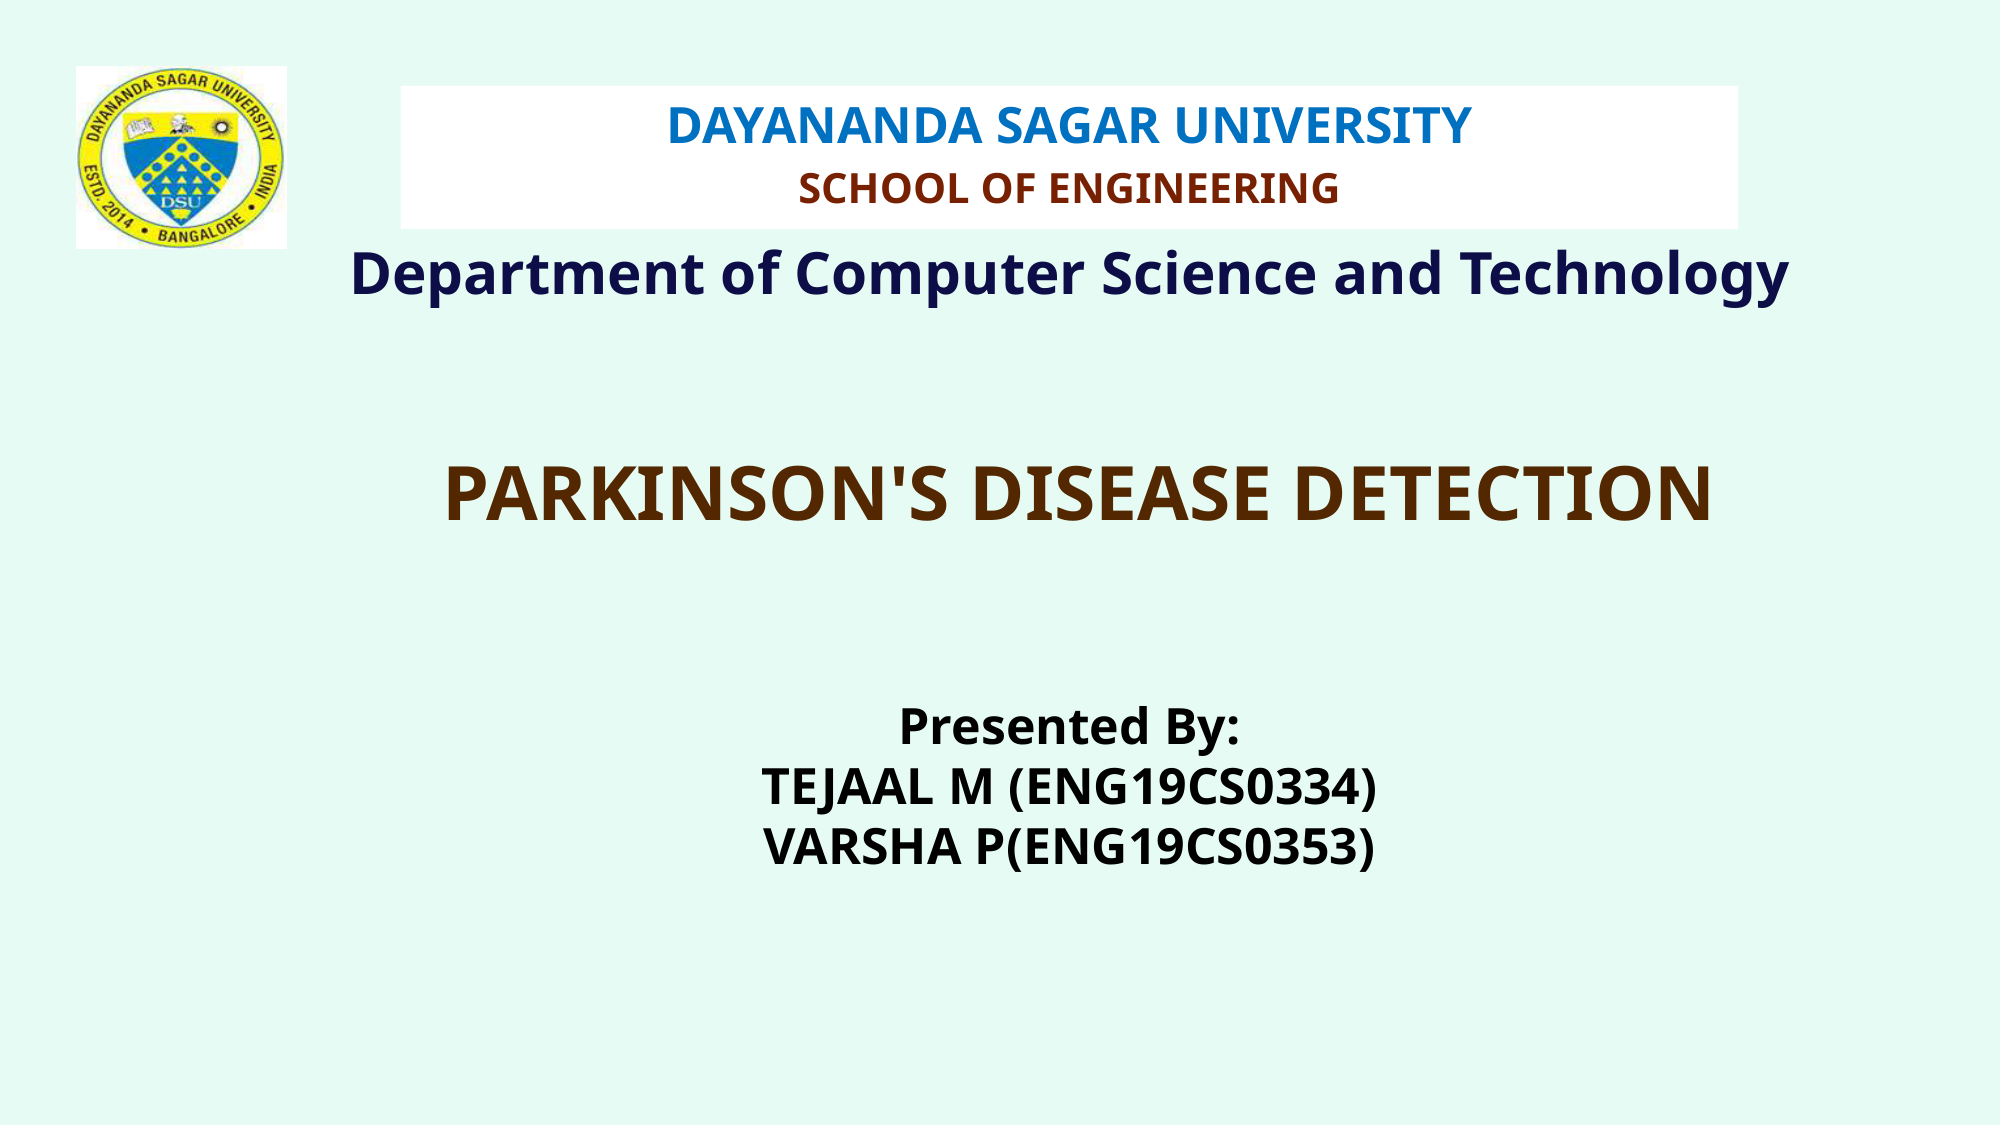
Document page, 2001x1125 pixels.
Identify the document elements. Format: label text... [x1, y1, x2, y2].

text_box PARKINSON'S DISEASE DETECTION [316, 452, 1823, 573]
picture [75, 65, 288, 249]
text_box DAYANANDA SAGAR UNIVERSITY SCHOOL OF ENGINEERING [400, 85, 1739, 229]
text_box Presented By: TEJAAL M (ENG19CS0334) VARSHA P(ENG19CS0353) [643, 687, 1496, 943]
text_box Department of Computer Science and Technology [320, 229, 1819, 301]
